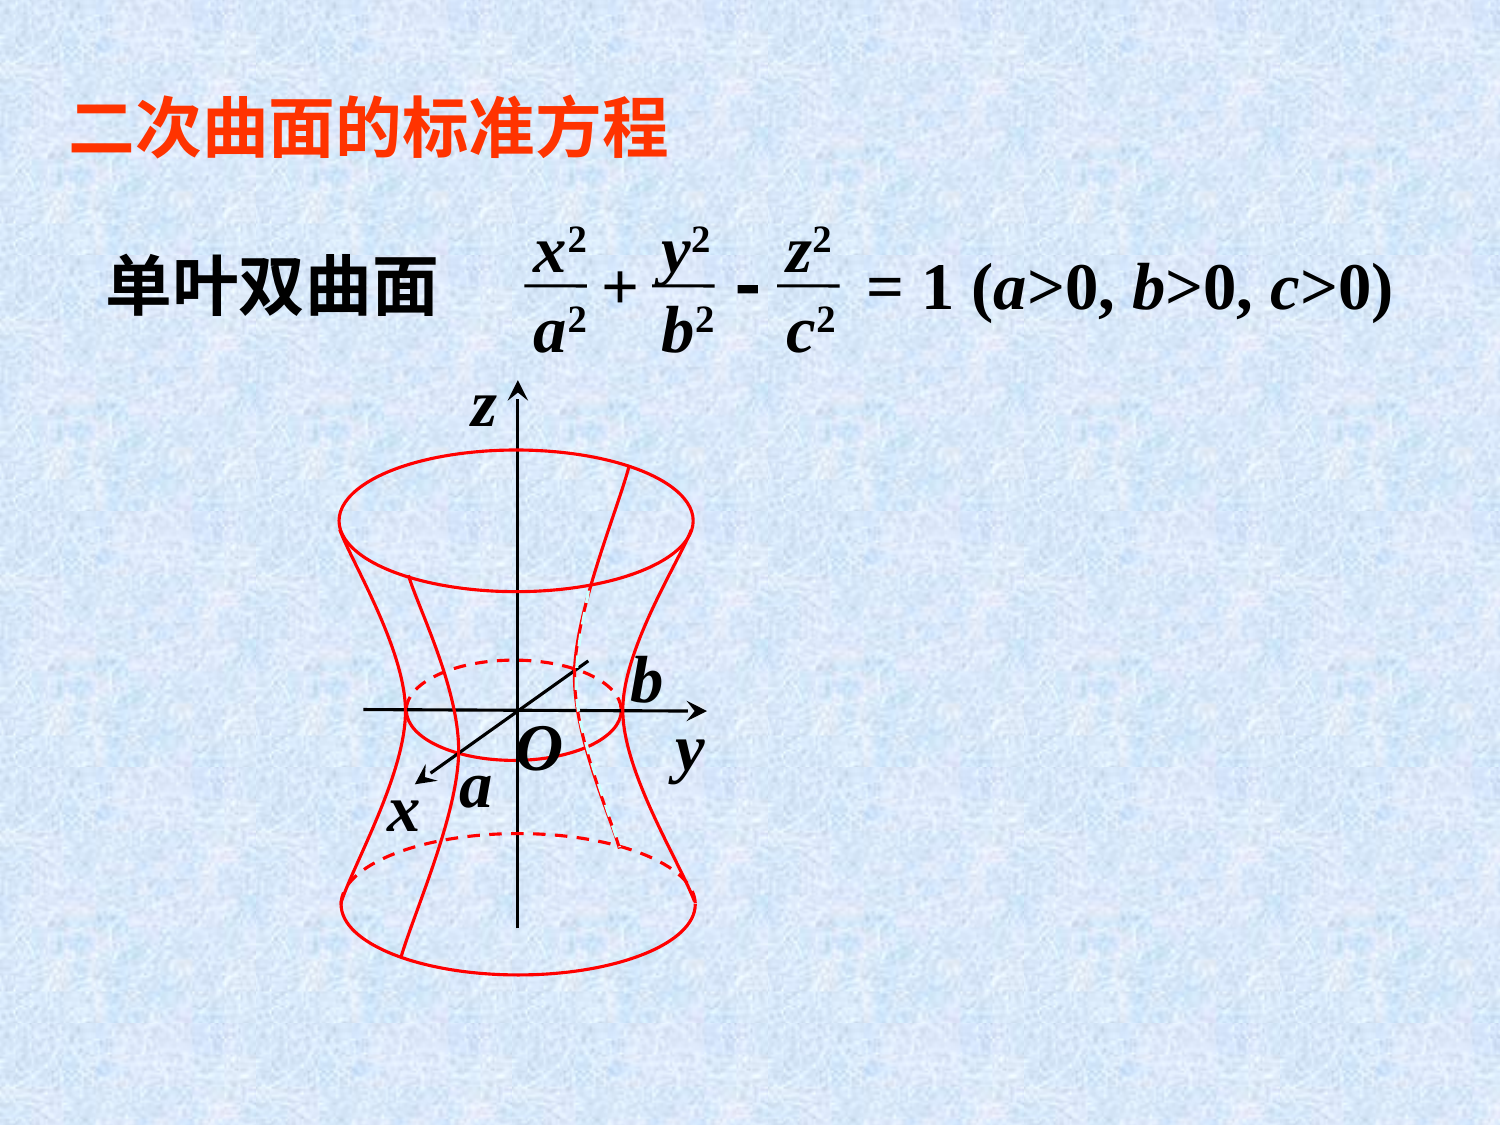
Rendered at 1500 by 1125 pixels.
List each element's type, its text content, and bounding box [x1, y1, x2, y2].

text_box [517, 198, 1426, 374]
text_box 二次曲面的标准方程 [53, 78, 700, 173]
text_box [339, 489, 357, 528]
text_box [340, 833, 696, 976]
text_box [339, 529, 695, 832]
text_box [363, 358, 726, 929]
text_box 单叶双曲面 [90, 236, 470, 331]
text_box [400, 466, 630, 528]
picture [0, 0, 1500, 1125]
